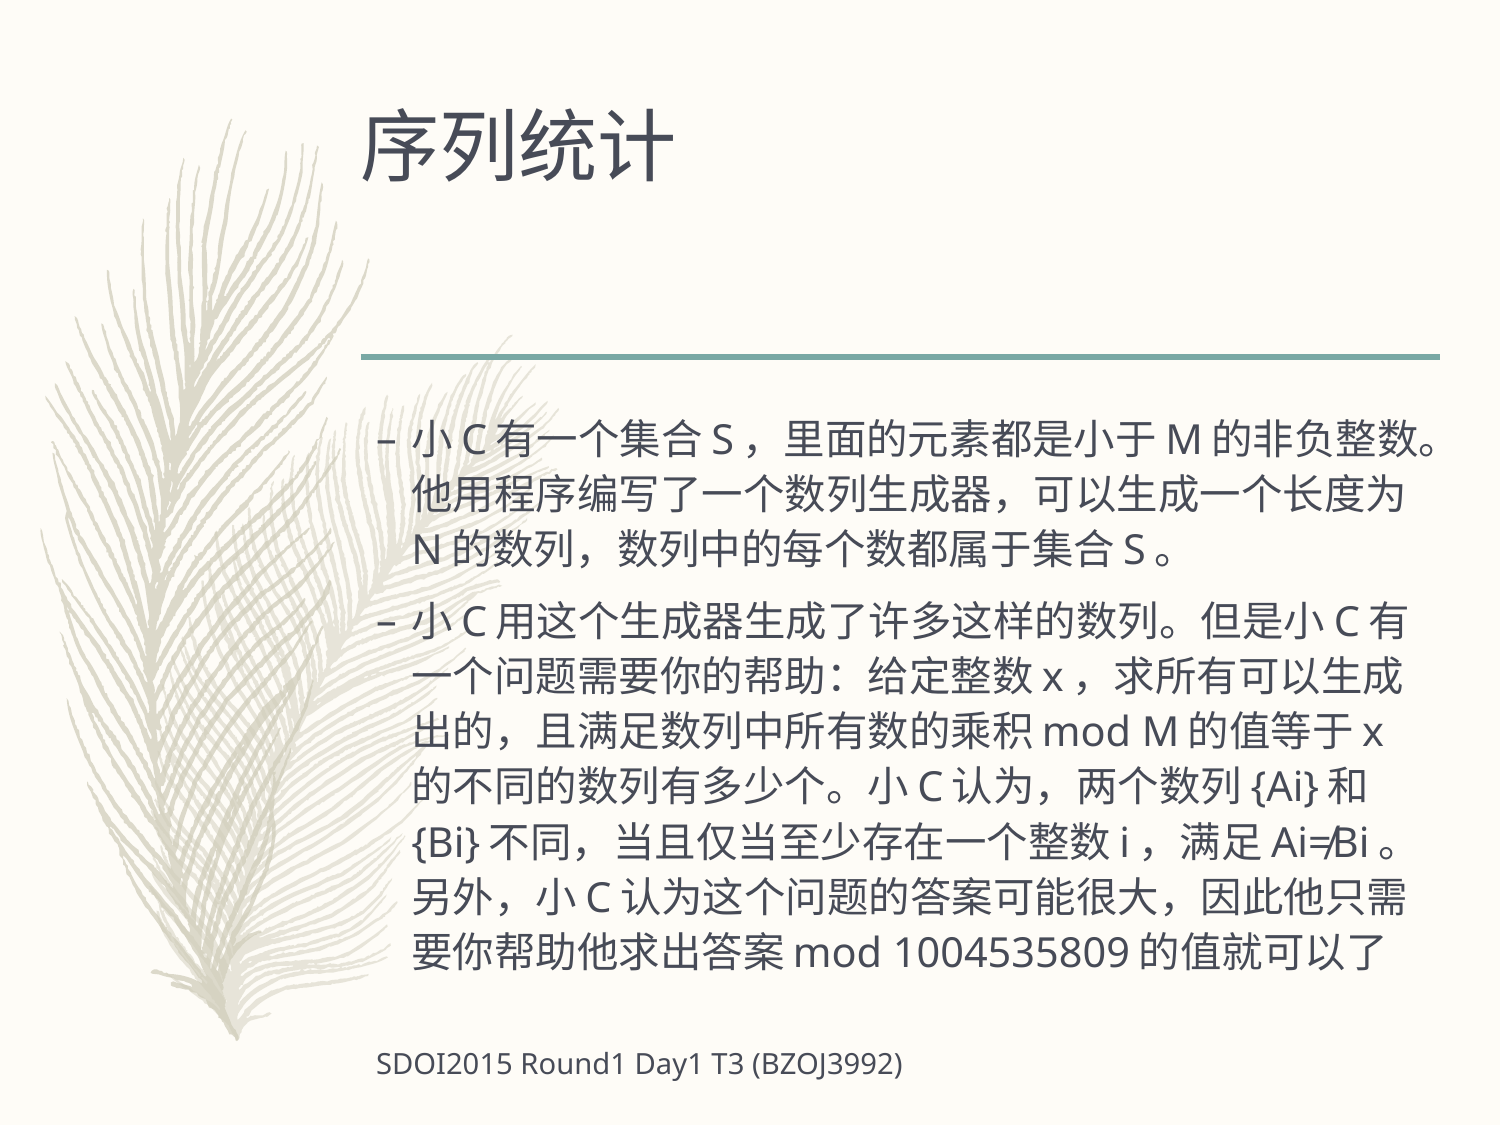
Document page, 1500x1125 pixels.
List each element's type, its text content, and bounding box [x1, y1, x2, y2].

list 小C有一个集合S，里面的元素都是小于M的非负整数。他用程序编写了一个数列生成器，可以生成一个长度为N的数列，数列中的每个数都属于集合S。 小C用这个生成器生成了许多这样的数列。但是小C有一个问题需要你的帮助：给定整数x，求所有可以生成出的，且满足数列中所有数的乘积mod M的值等于x的不同的数列有多少个。小C认为，两个数列{Ai}和{Bi}不同，当且仅当至少存在一个整数i，满足Ai≠Bi。另外，小C认为这个问题的答案可能很大，因此他只需要你帮助他求出答案mod 1004535809的值就可以了 [360, 399, 1440, 999]
title 序列统计 [345, 93, 1440, 350]
footer SDOI2015 Round1 Day1 T3 (BZOJ3992) [360, 1032, 1059, 1093]
